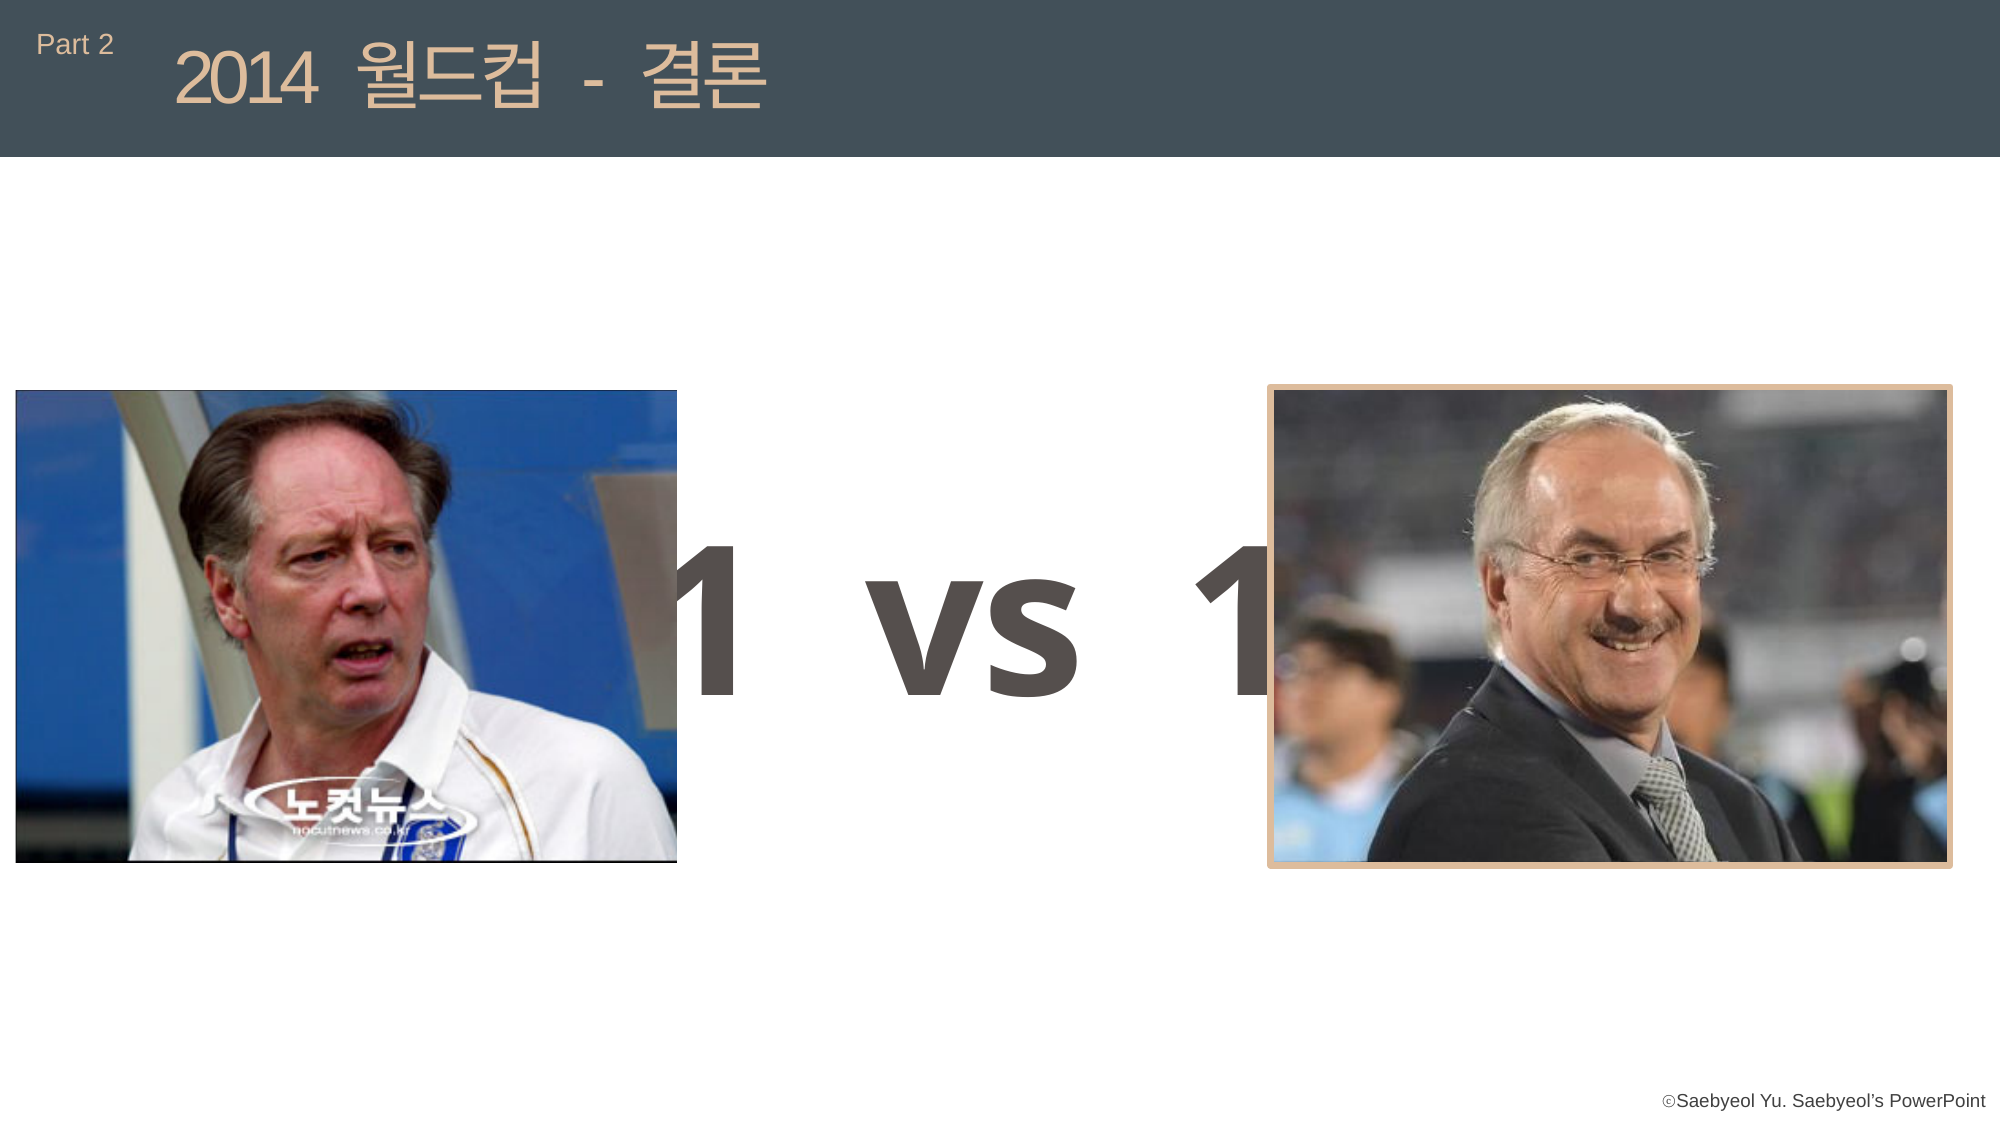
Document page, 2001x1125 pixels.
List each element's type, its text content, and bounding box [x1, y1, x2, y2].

picture [15, 389, 677, 863]
text_box 1 vs 1 [677, 480, 1267, 745]
picture [1273, 389, 1947, 863]
text_box [0, 0, 2000, 158]
text_box 2014 월드컵 - 결론 [158, 20, 948, 126]
text_box Part 2 [21, 18, 130, 68]
